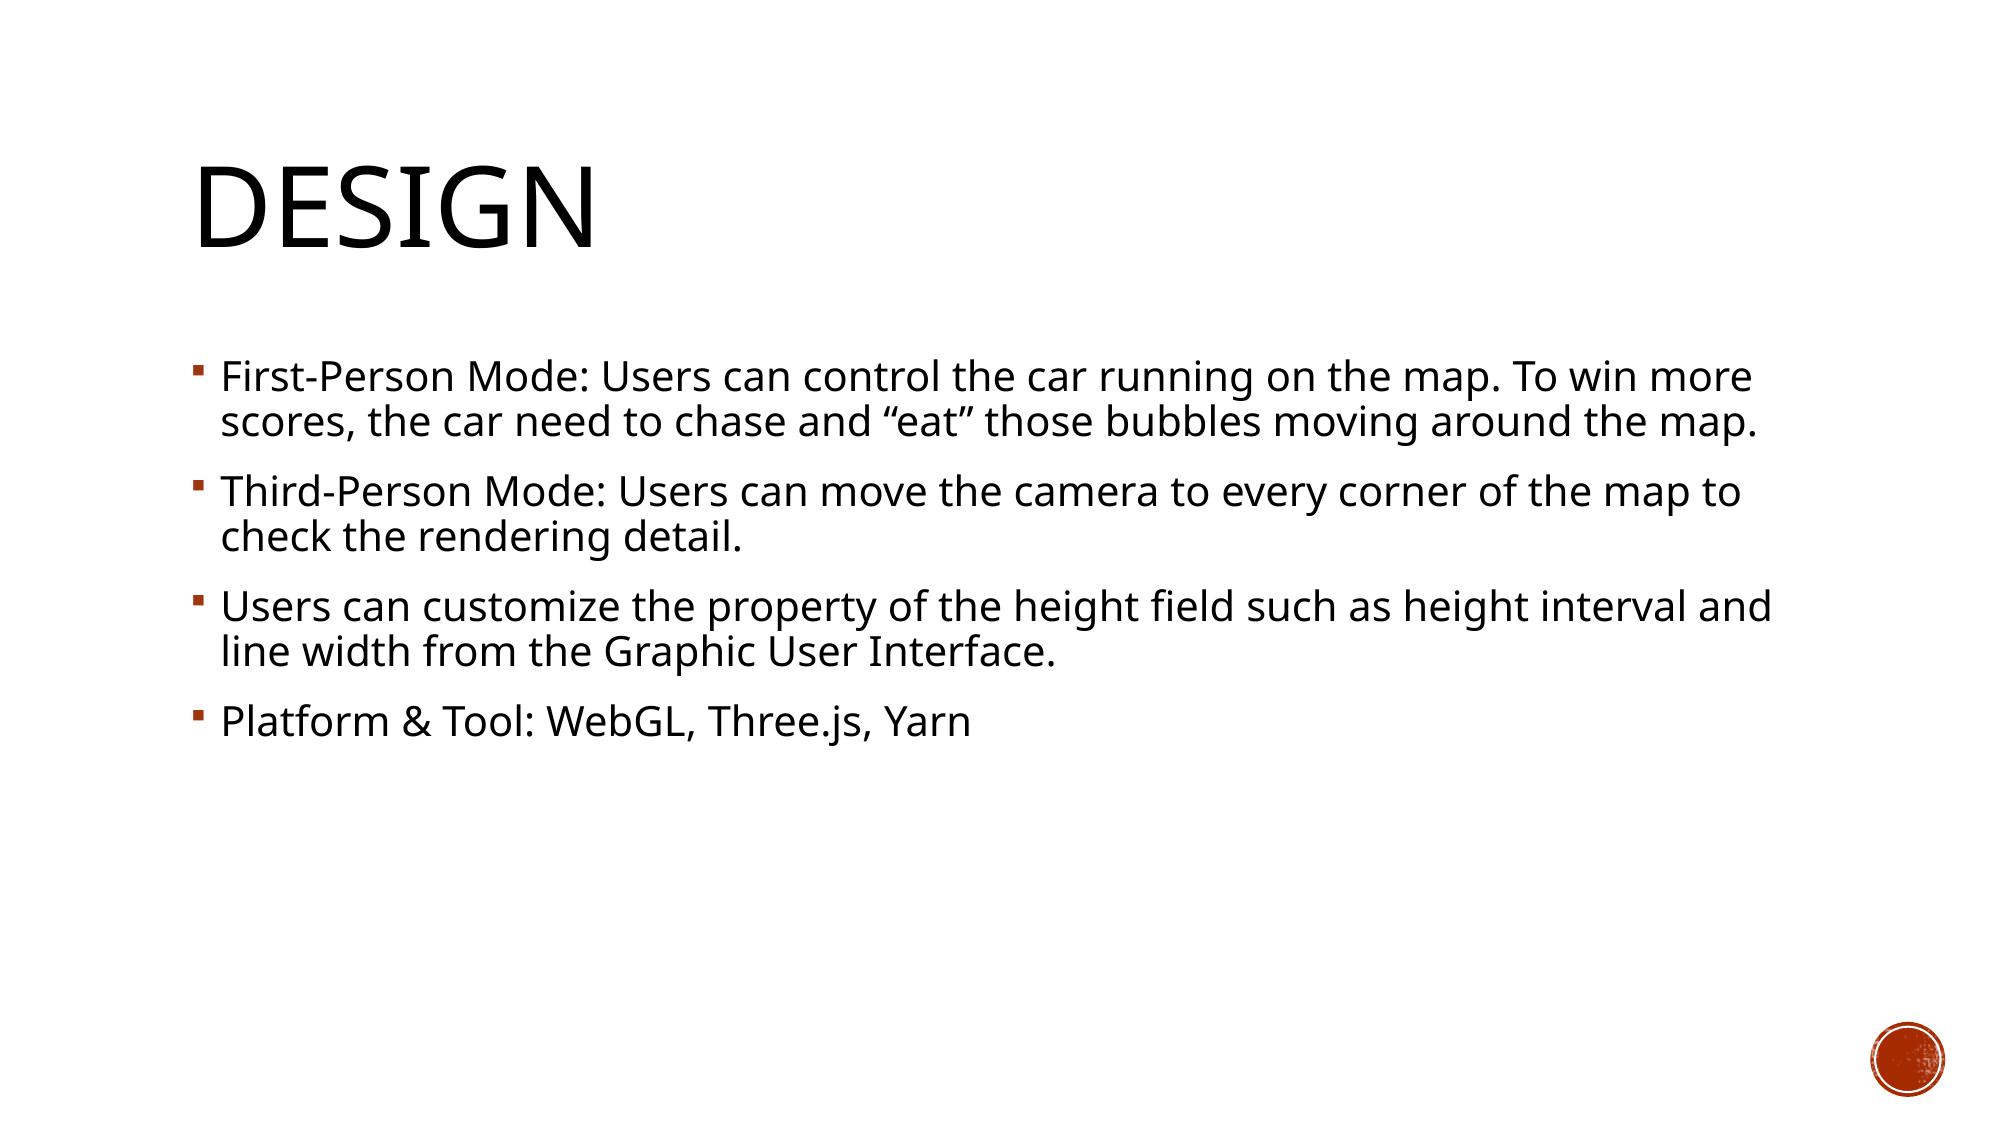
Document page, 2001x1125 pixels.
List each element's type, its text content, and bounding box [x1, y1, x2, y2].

list First-Person Mode: Users can control the car running on the map. To win more scores, the car need to chase and “eat” those bubbles moving around the map. Third-Person Mode: Users can move the camera to every corner of the map to check the rendering detail. Users can customize the property of the height field such as height interval and line width from the Graphic User Interface. Platform & Tool: WebGL, Three.js, Yarn [175, 348, 1826, 1013]
title Design [175, 79, 1826, 344]
